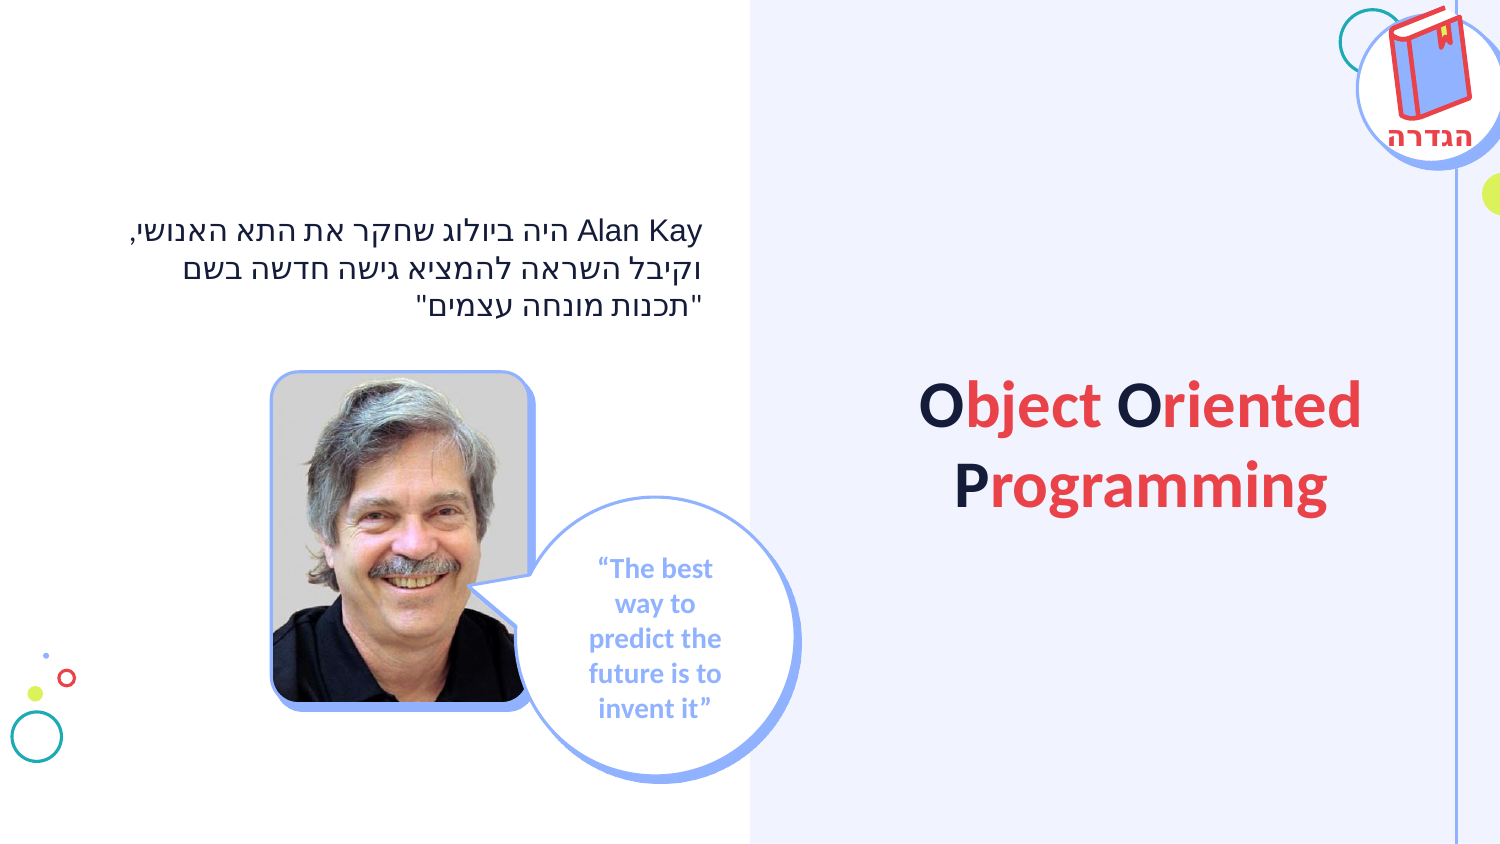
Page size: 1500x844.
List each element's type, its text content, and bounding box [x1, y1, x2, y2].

title הגדרה [1371, 102, 1490, 152]
title Object Oriented Programming [905, 322, 1378, 521]
text_box “The best way to predict the future is to invent it” [533, 494, 798, 779]
list Alan Kay היה ביולוג שחקר את התא האנושי, וקיבל השראה להמציא גישה חדשה בשם "תכנות מונחה עצמים" [88, 111, 703, 422]
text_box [1394, 9, 1466, 117]
picture [271, 371, 530, 704]
